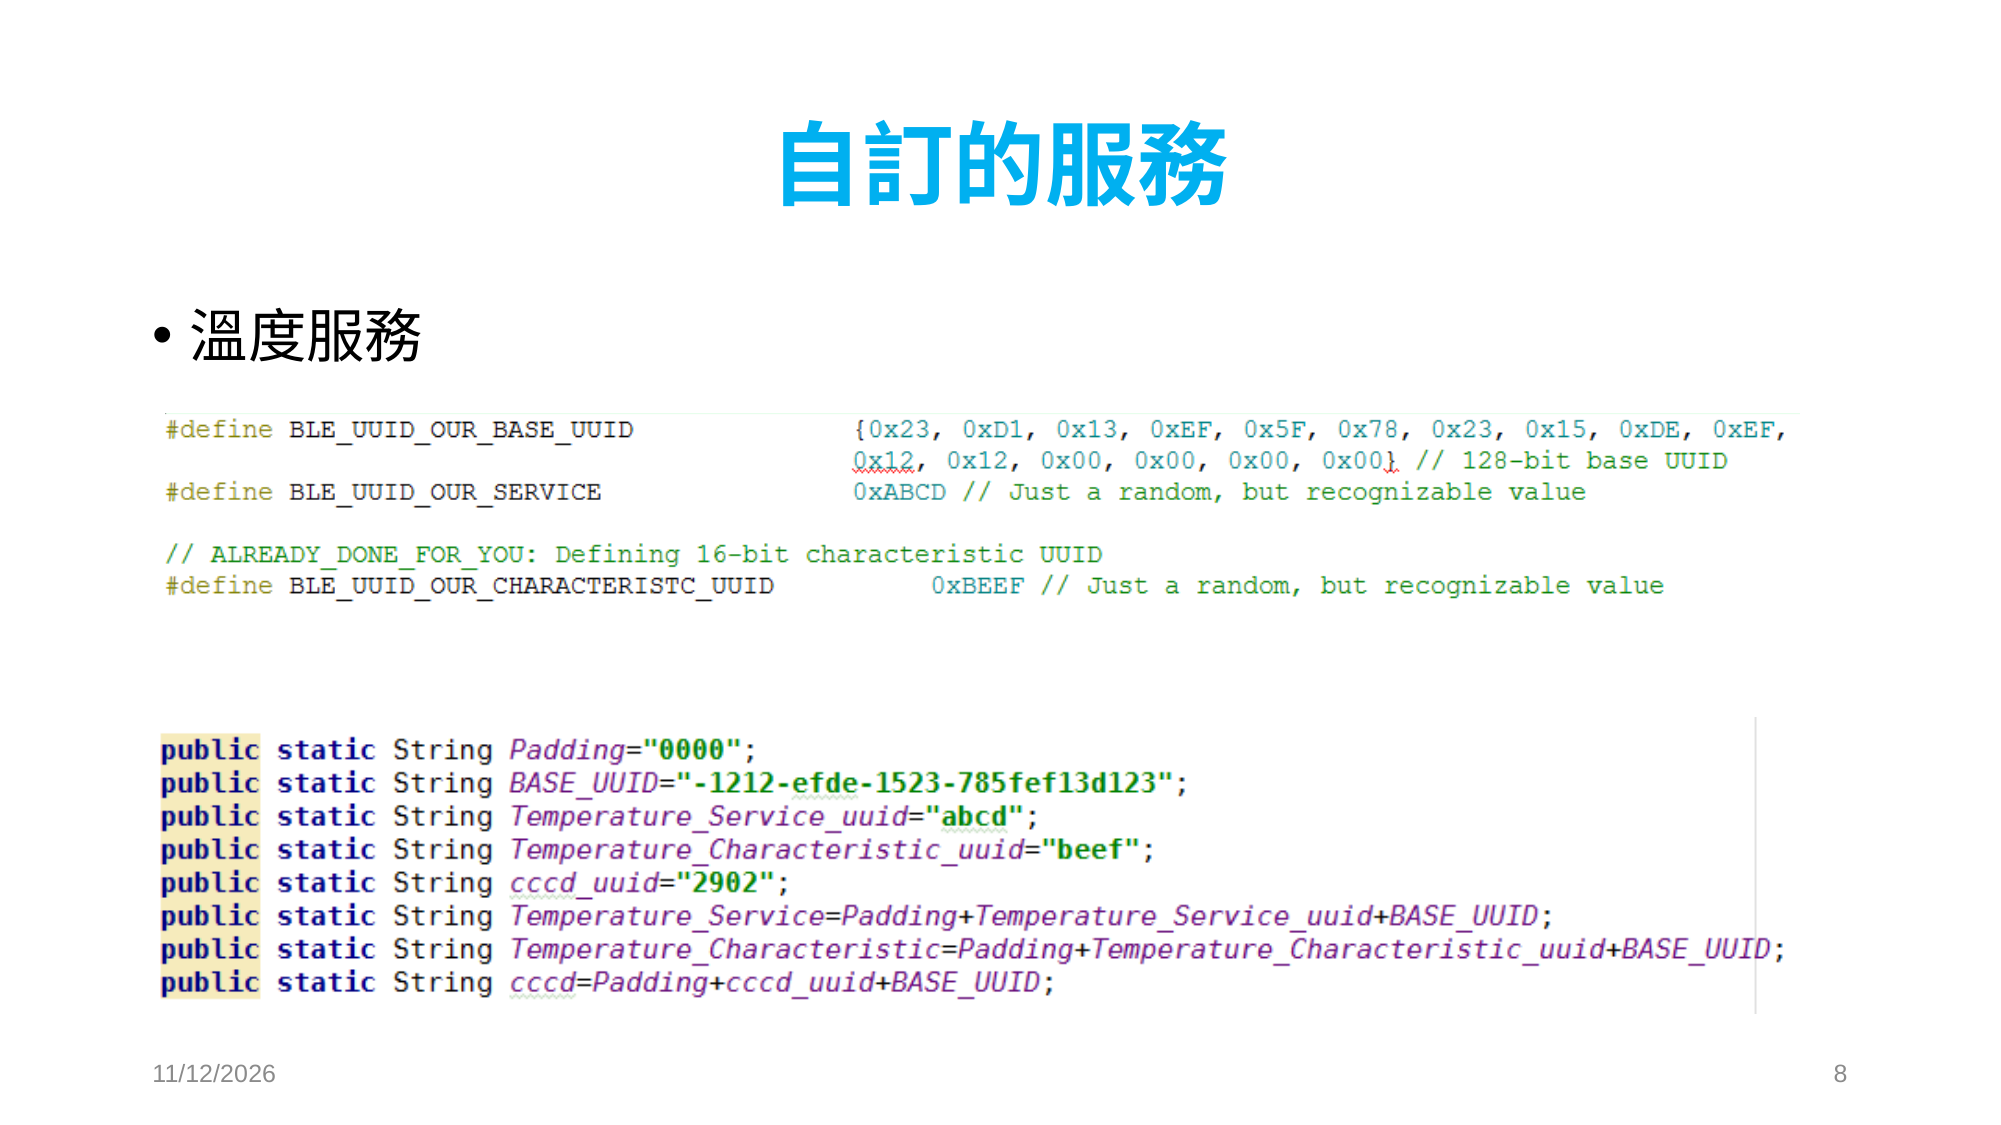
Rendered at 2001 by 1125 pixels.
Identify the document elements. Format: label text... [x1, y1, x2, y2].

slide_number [137, 1042, 588, 1103]
picture [165, 413, 1800, 603]
picture [137, 717, 1800, 1014]
title 自訂的服務 [137, 59, 1863, 278]
slide_number 8 [1412, 1042, 1863, 1103]
list 溫度服務 [137, 299, 1863, 1014]
